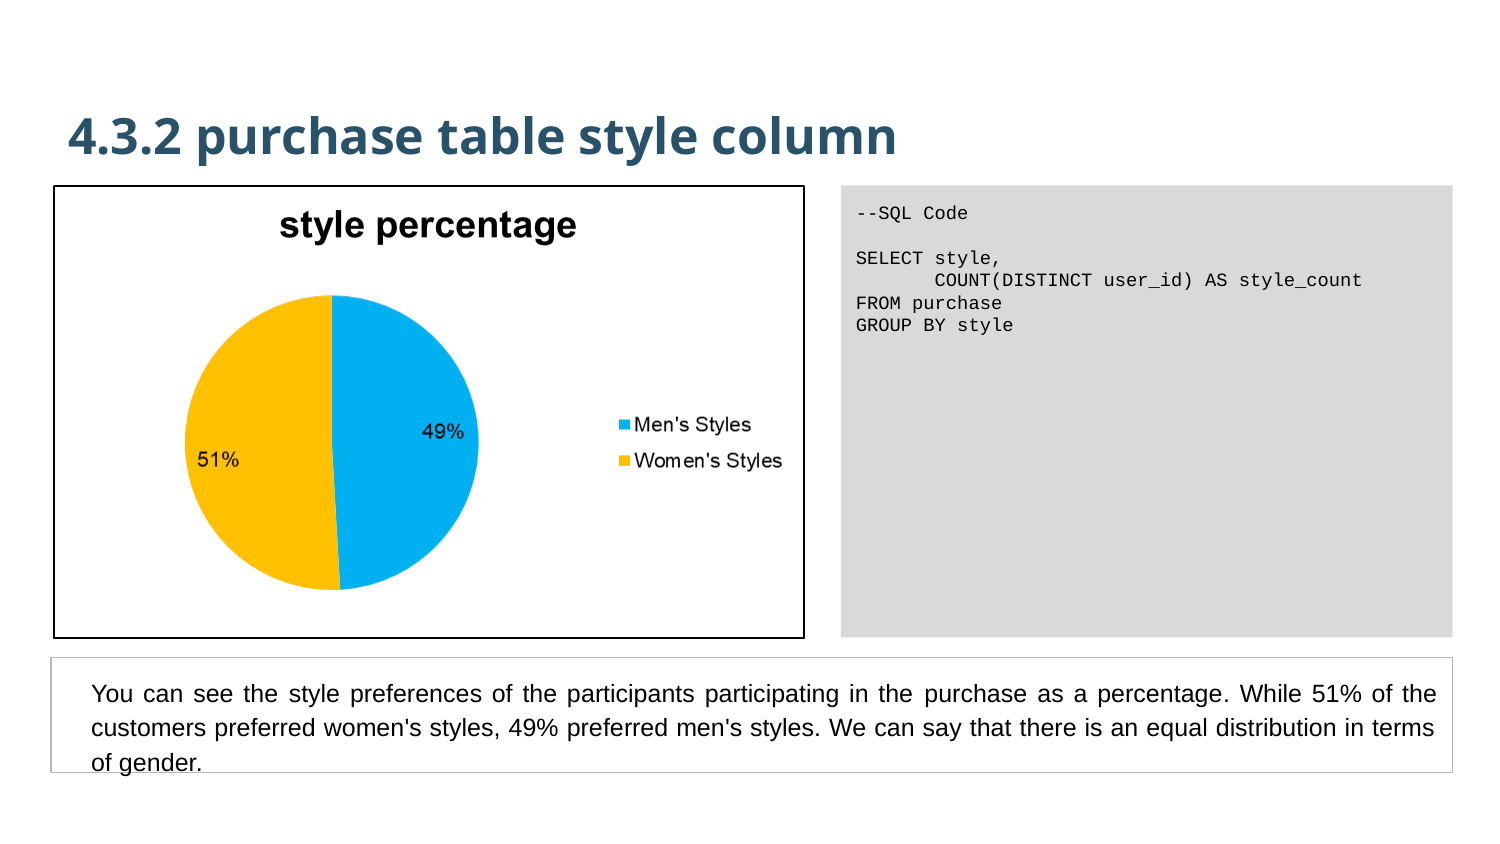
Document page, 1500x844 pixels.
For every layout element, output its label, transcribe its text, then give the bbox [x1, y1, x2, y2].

text_box You can see the style preferences of the participants participating in the purchase as a percentage. While 51% of the customers preferred women's styles, 49% preferred men's styles. We can say that there is an equal distribution in terms of gender. [51, 657, 1453, 773]
text_box --SQL Code SELECT style, COUNT(DISTINCT user_id) AS style_count FROM purchase GROUP BY style [840, 185, 1453, 638]
picture [52, 185, 806, 639]
text_box 4.3.2 purchase table style column [53, 41, 1451, 180]
